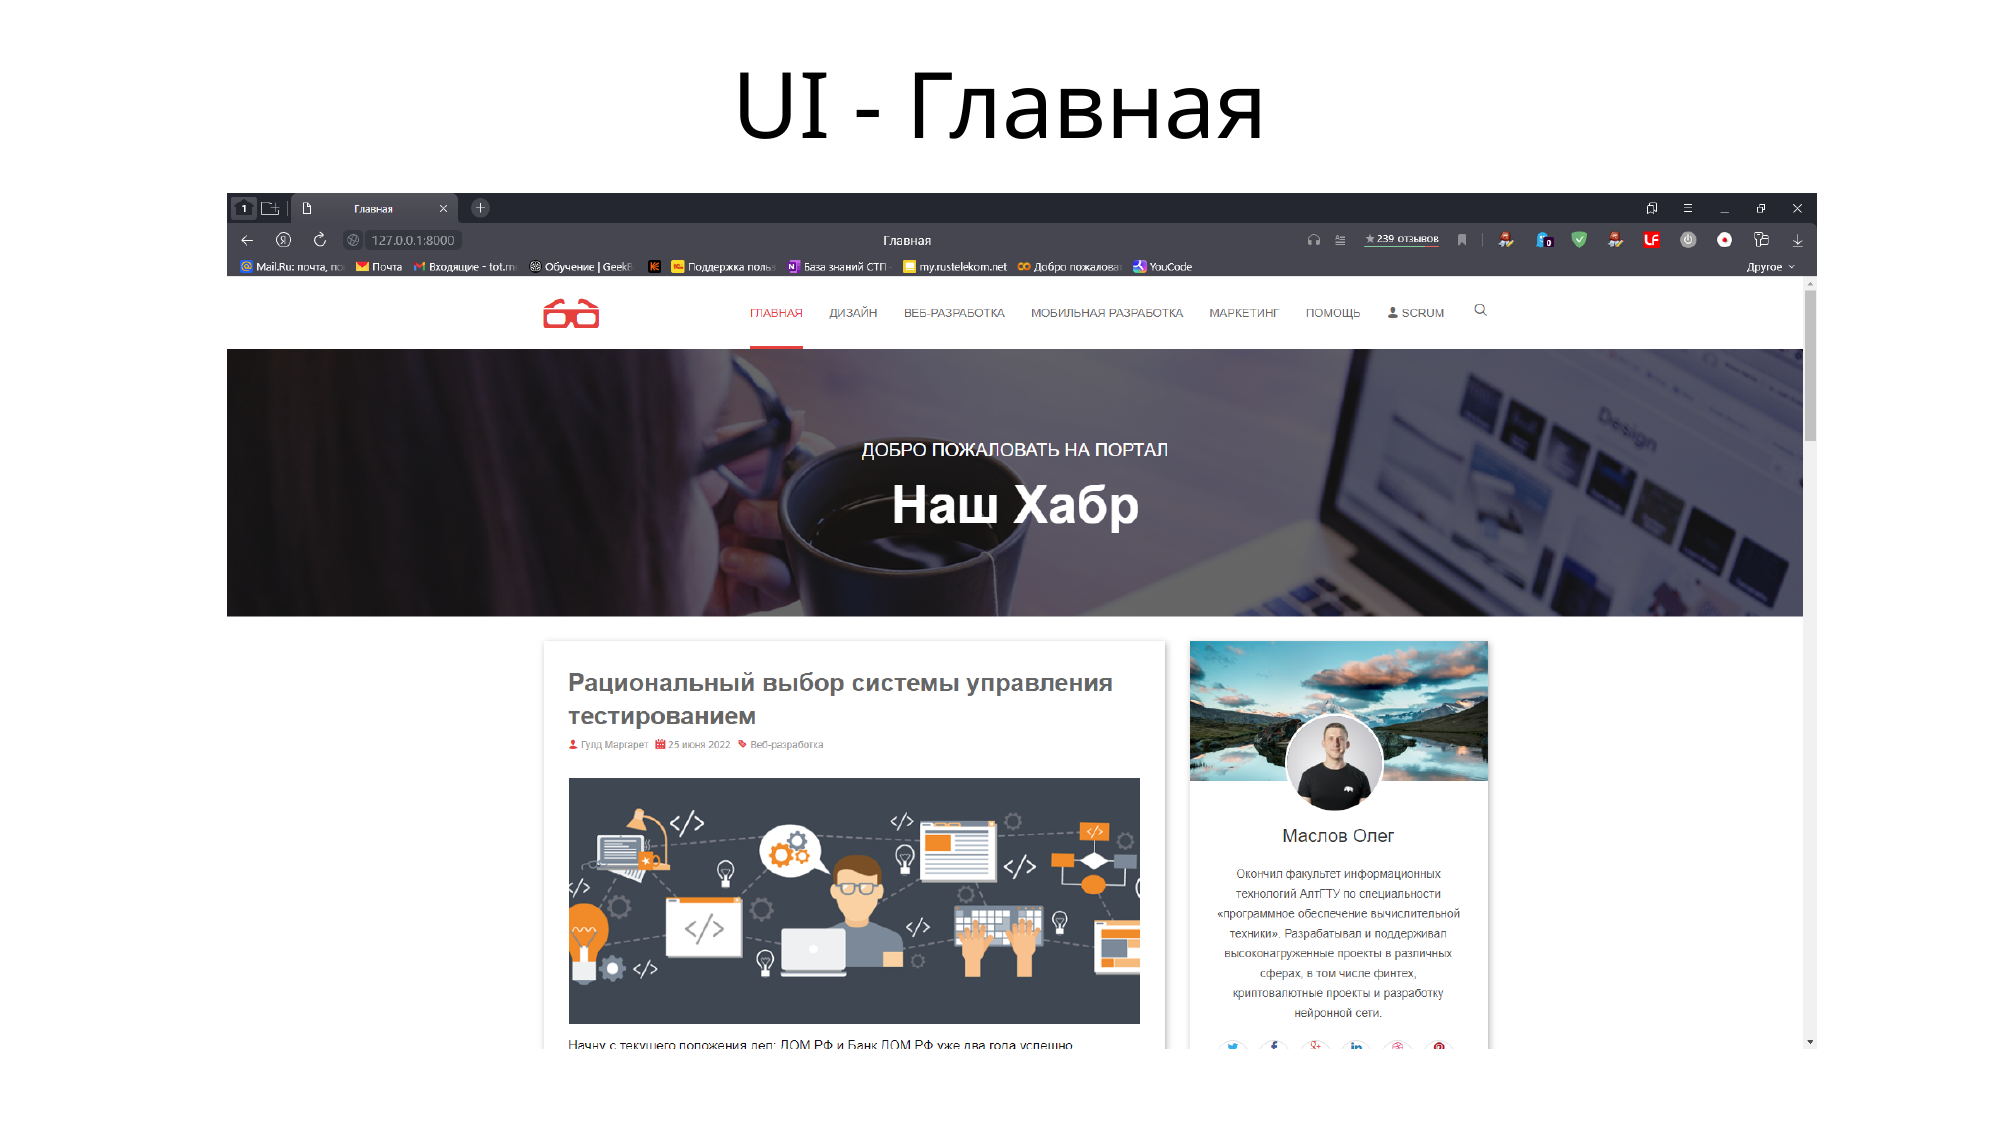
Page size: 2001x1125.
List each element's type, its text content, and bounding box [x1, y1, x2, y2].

title UI - Главная [137, 0, 1863, 218]
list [227, 193, 1817, 1049]
